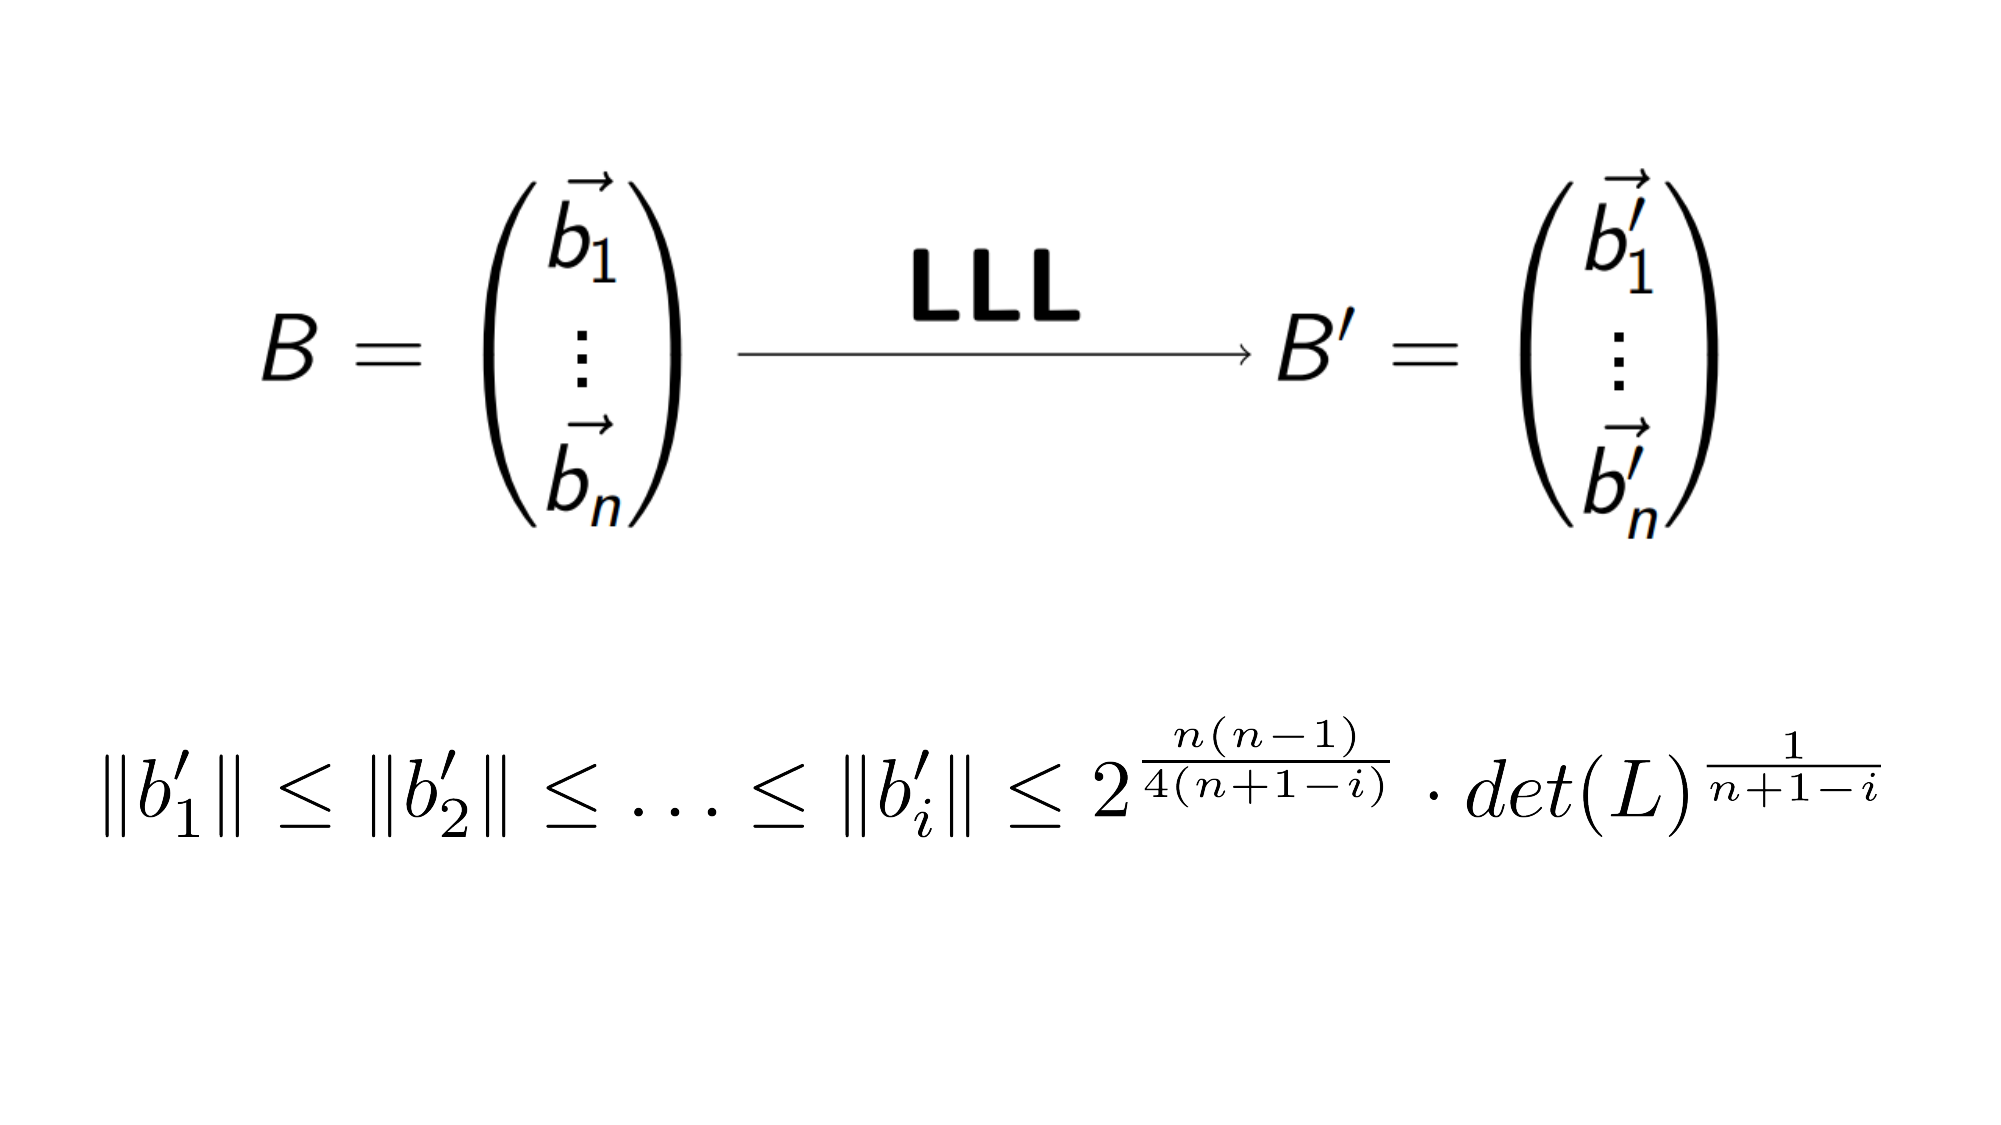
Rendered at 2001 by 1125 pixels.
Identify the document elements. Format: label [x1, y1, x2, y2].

picture [105, 716, 1881, 1125]
picture [240, 153, 1746, 575]
